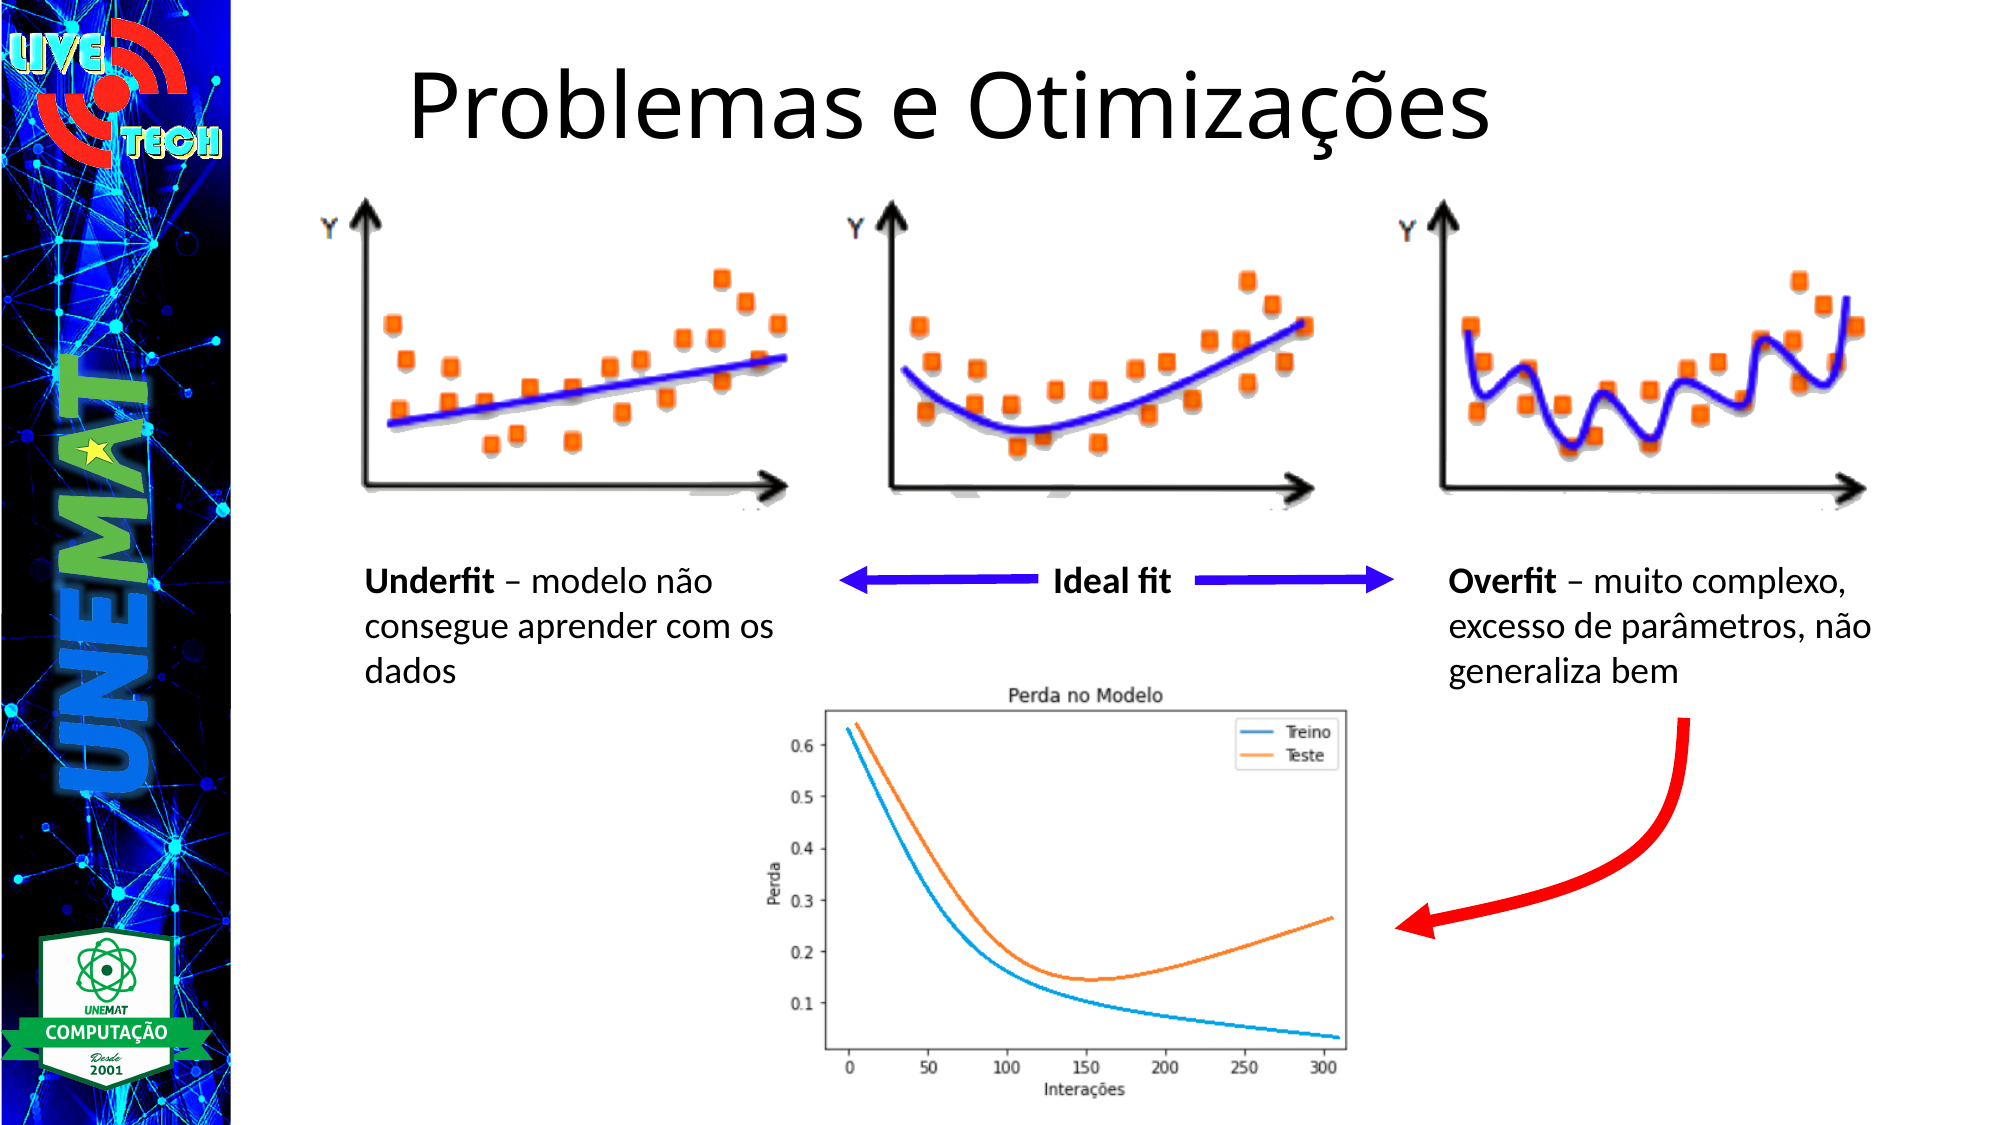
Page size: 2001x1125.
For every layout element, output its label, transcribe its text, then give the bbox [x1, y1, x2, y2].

text_box Underfit – modelo não consegue aprender com os dados [349, 548, 805, 699]
picture [738, 671, 1370, 1104]
text_box Ideal fit [1038, 548, 1223, 609]
text_box Overfit – muito complexo, excesso de parâmetros, não generaliza bem [1433, 548, 1889, 699]
text_box [1394, 717, 1685, 933]
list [295, 108, 1903, 537]
picture [0, 0, 231, 1125]
title Problemas e Otimizações [391, 0, 1999, 218]
